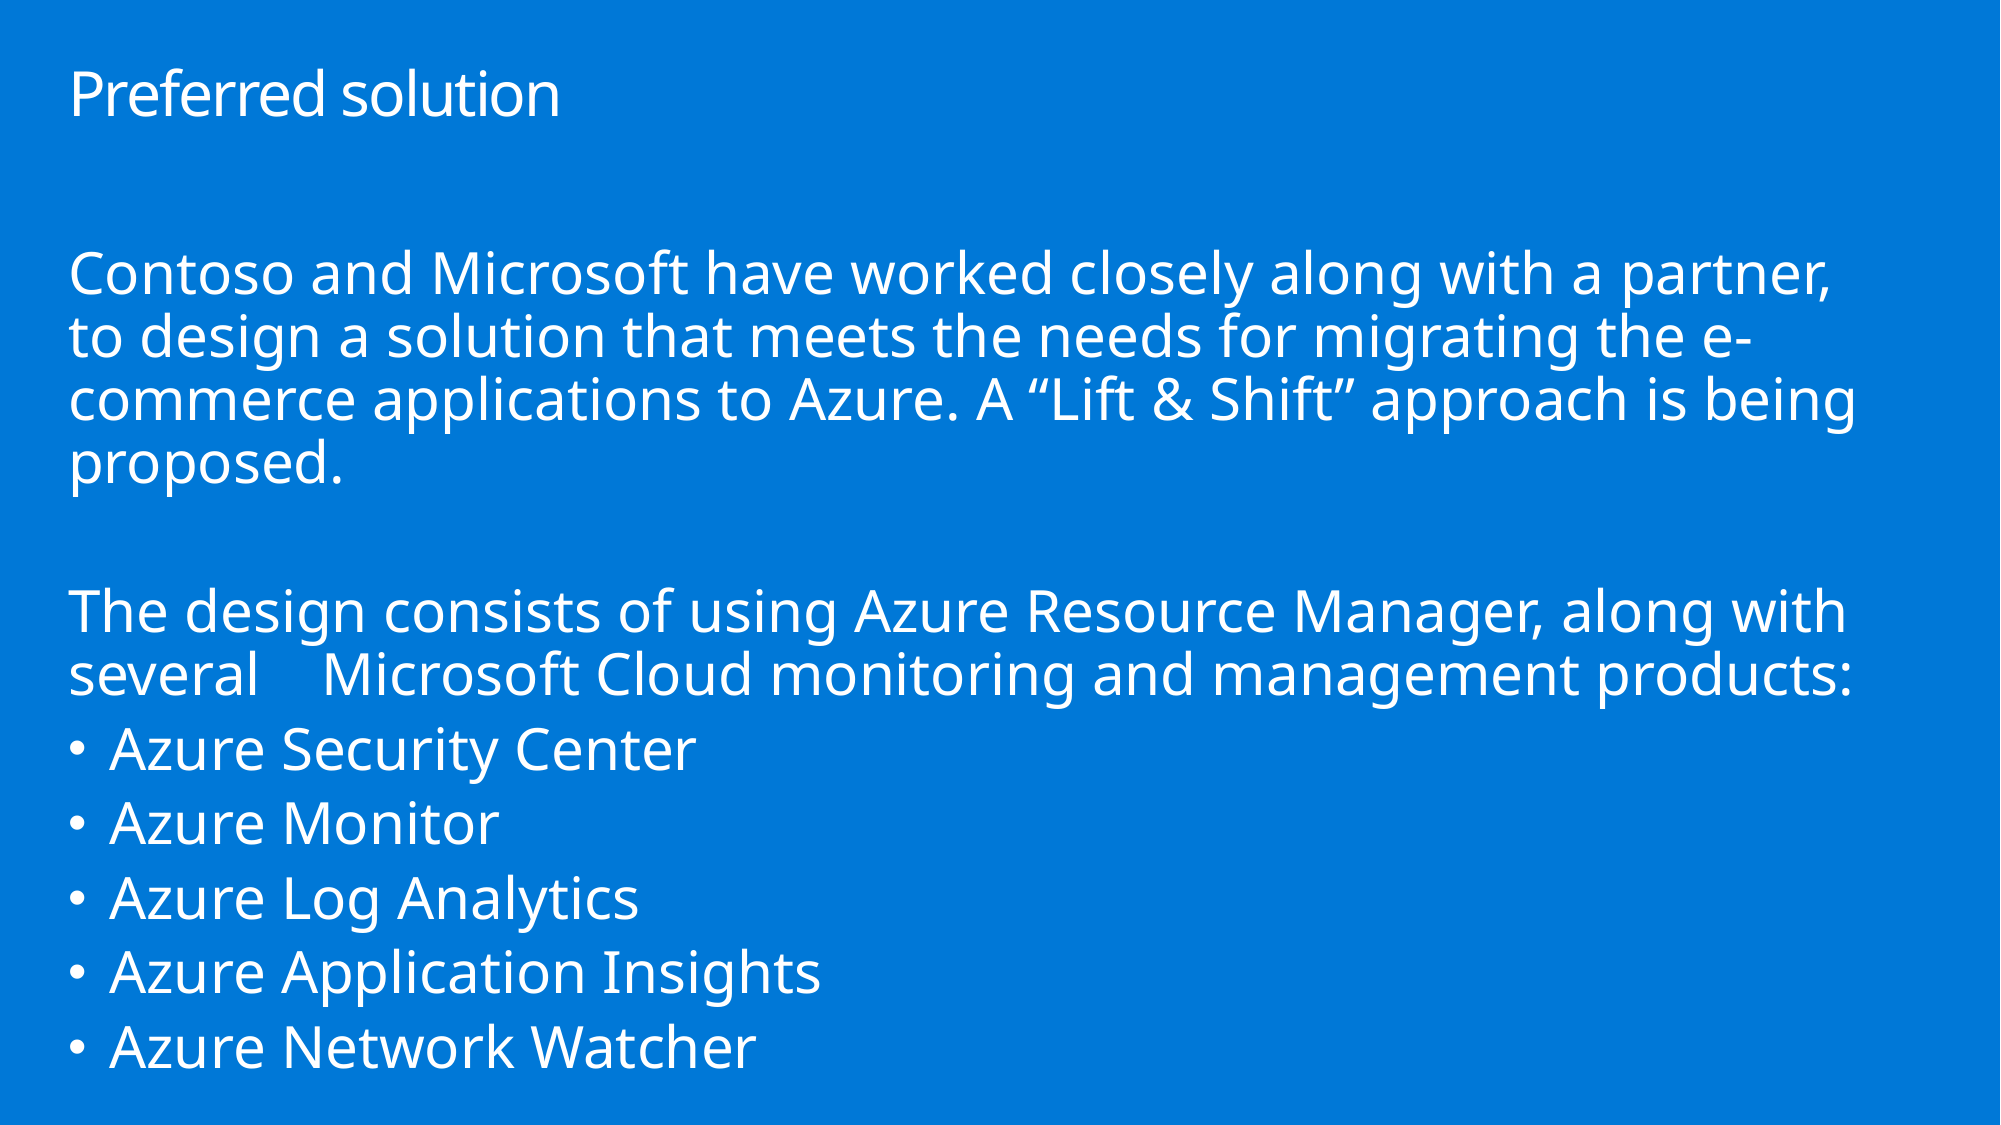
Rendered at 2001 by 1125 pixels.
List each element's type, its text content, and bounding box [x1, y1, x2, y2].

title Preferred solution [44, 47, 1957, 196]
text_box Contoso and Microsoft have worked closely along with a partner, to design a solution that meets the needs for migrating the e-commerce applications to Azure. A “Lift & Shift” approach is being proposed. The design consists of using Azure Resource Manager, along with several Microsoft Cloud monitoring and management products: Azure Security Center Azure Monitor Azure Log Analytics Azure Application Insights Azure Network Watcher [44, 228, 1923, 1097]
